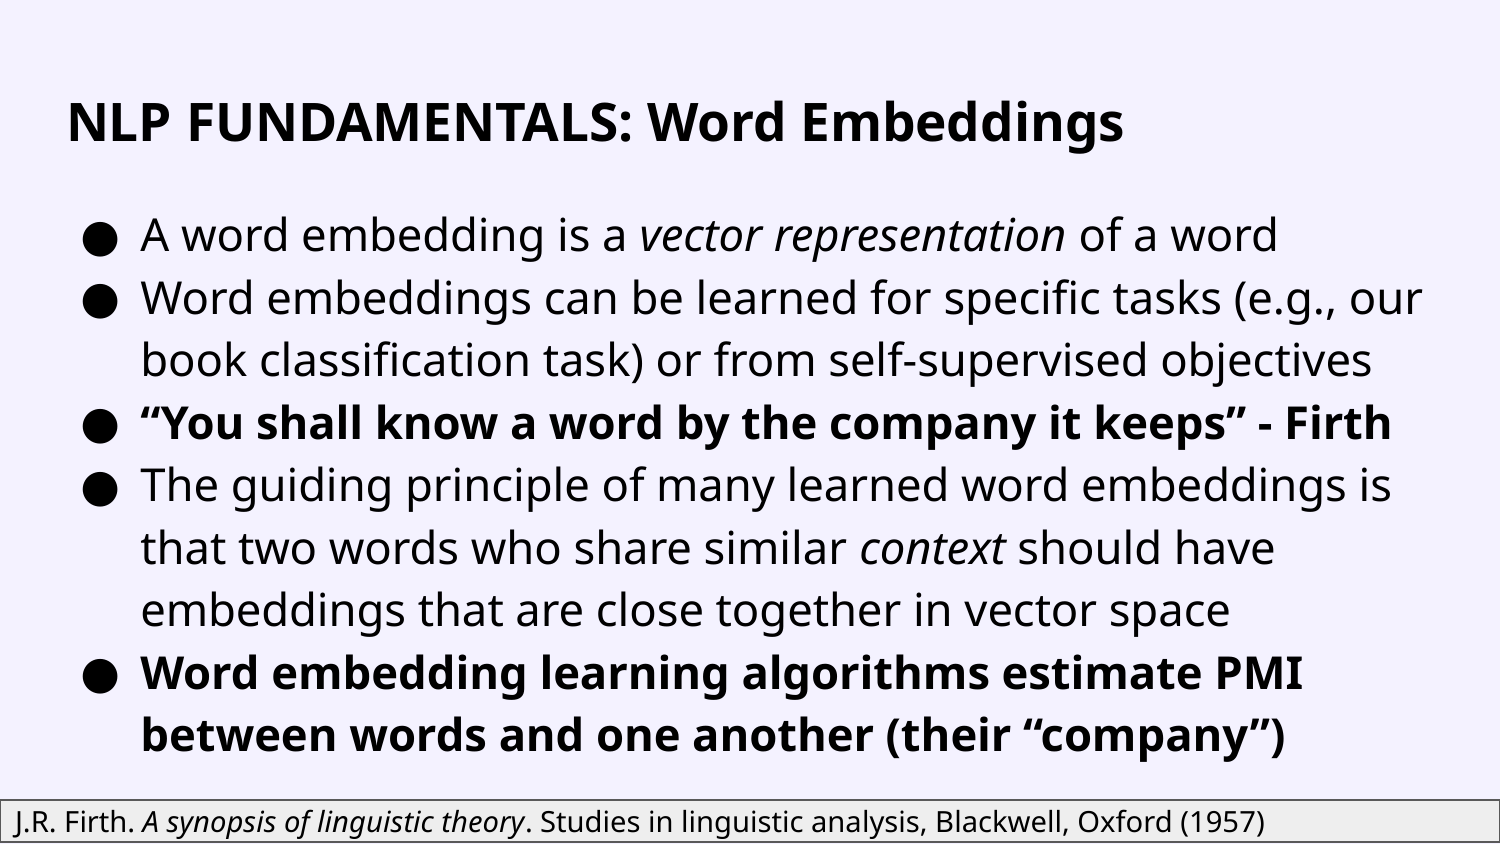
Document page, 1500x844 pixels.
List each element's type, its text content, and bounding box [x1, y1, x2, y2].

text_box A word embedding is a vector representation of a word Word embeddings can be learned for specific tasks (e.g., our book classification task) or from self-supervised objectives “You shall know a word by the company it keeps” - Firth The guiding principle of many learned word embeddings is that two words who share similar context should have embeddings that are close together in vector space Word embedding learning algorithms estimate PMI between words and one another (their “company”) [51, 183, 1449, 800]
title NLP FUNDAMENTALS: Word Embeddings [51, 72, 1449, 167]
text_box J.R. Firth. A synopsis of linguistic theory. Studies in linguistic analysis, Blackwell, Oxford (1957) [0, 800, 1500, 842]
